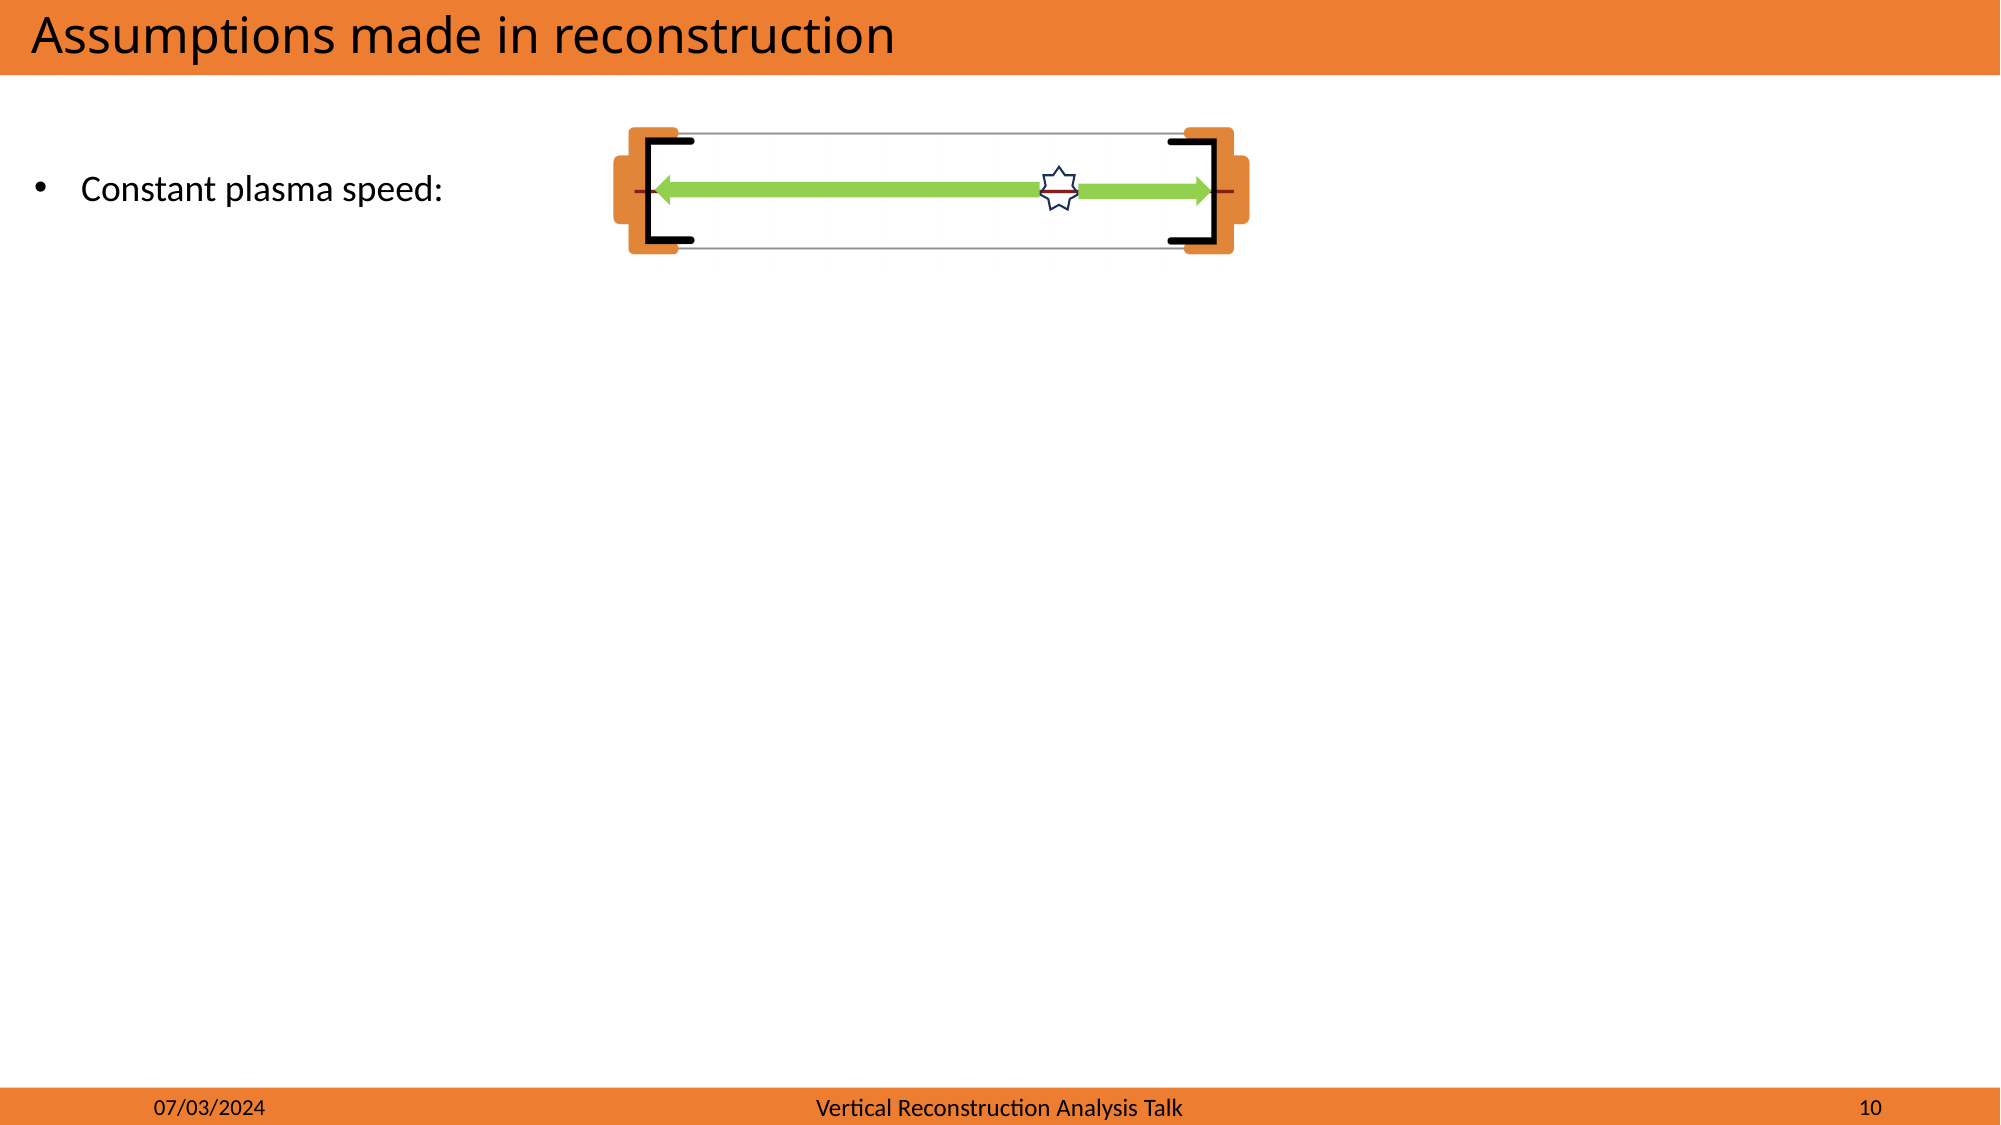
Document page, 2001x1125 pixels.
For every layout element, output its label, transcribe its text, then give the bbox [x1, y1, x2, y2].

text_box Constant plasma speed: [19, 156, 460, 217]
footer Vertical Reconstruction Analysis Talk [662, 1087, 1338, 1125]
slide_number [138, 1087, 589, 1125]
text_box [606, 125, 1258, 272]
slide_number 10 [1447, 1087, 1898, 1125]
title Assumptions made in reconstruction [16, 0, 1742, 76]
